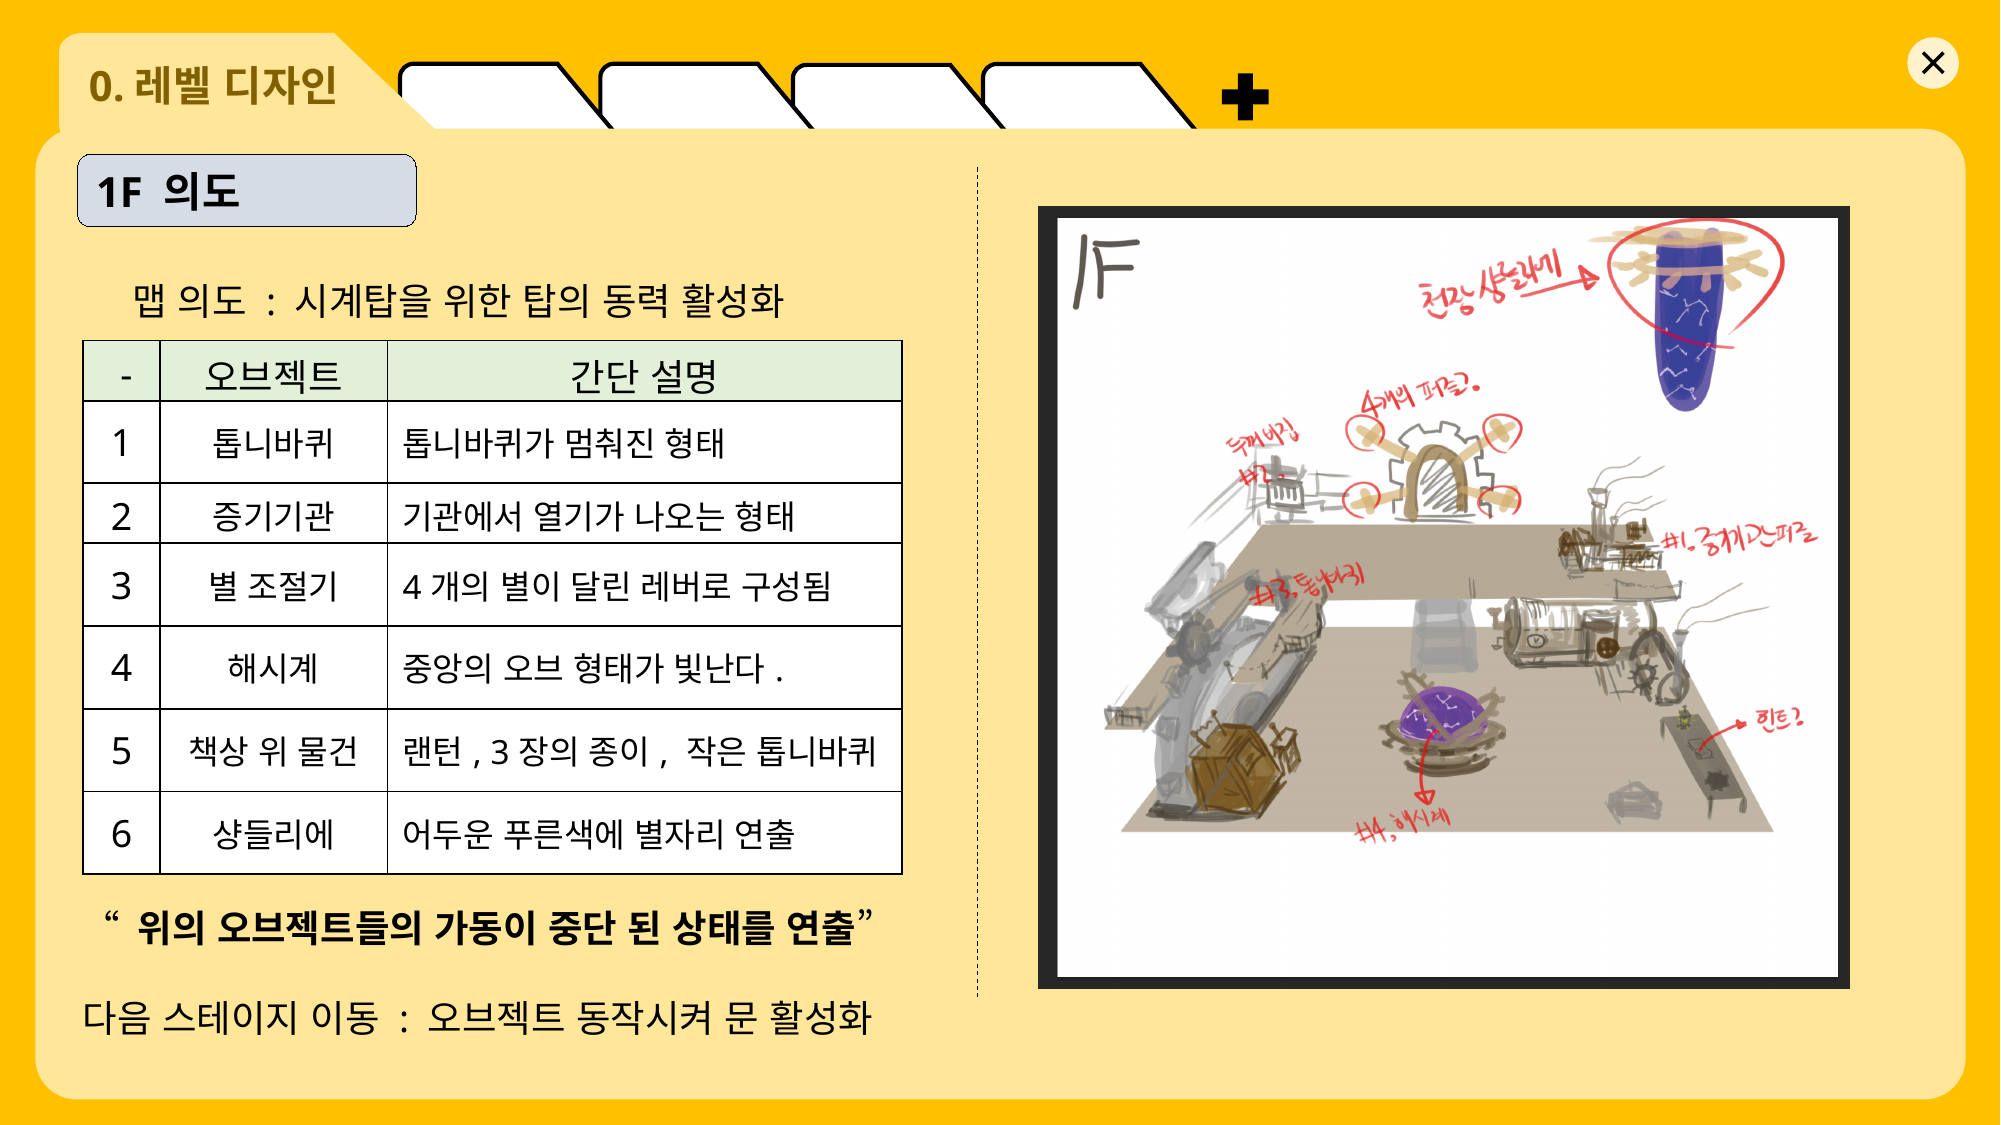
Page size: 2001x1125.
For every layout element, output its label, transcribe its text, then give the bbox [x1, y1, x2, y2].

table_header 오브젝트 [161, 341, 387, 400]
picture [1038, 206, 1850, 989]
text_box “ 위의 오브젝트들의 가동이 중단 된 상태를 연출” 다음 스테이지 이동 : 오브젝트 동작시켜 문 활성화 [67, 897, 1083, 1048]
table_cell 5 [84, 710, 159, 791]
table_cell 랜턴, 3장의 종이, 작은 톱니바퀴 [388, 710, 901, 791]
table_cell 1 [84, 402, 159, 482]
text_box 맵 의도 : 시계탑을 위한 탑의 동력 활성화 [117, 247, 801, 331]
text_box 1F 의도 [77, 154, 417, 227]
table_cell 중앙의 오브 형태가 빛난다. [388, 627, 901, 708]
table_cell 어두운 푸른색에 별자리 연출 [388, 792, 901, 873]
table_cell 별 조절기 [161, 544, 387, 625]
table_cell 4 [84, 627, 159, 708]
table_header - [84, 341, 159, 400]
table_cell 증기기관 [161, 484, 387, 542]
table_cell 책상 위 물건 [161, 710, 387, 791]
table_cell 해시계 [161, 627, 387, 708]
table_cell 4개의 별이 달린 레버로 구성됨 [388, 544, 901, 625]
table_cell 6 [84, 792, 159, 873]
table_cell 톱니바퀴가 멈춰진 형태 [388, 402, 901, 482]
table_cell 2 [84, 484, 159, 542]
table_cell 샹들리에 [161, 792, 387, 873]
table_header 간단 설명 [388, 341, 901, 400]
table_cell 3 [84, 544, 159, 625]
table_cell 기관에서 열기가 나오는 형태 [388, 484, 901, 542]
table_cell 톱니바퀴 [161, 402, 387, 482]
